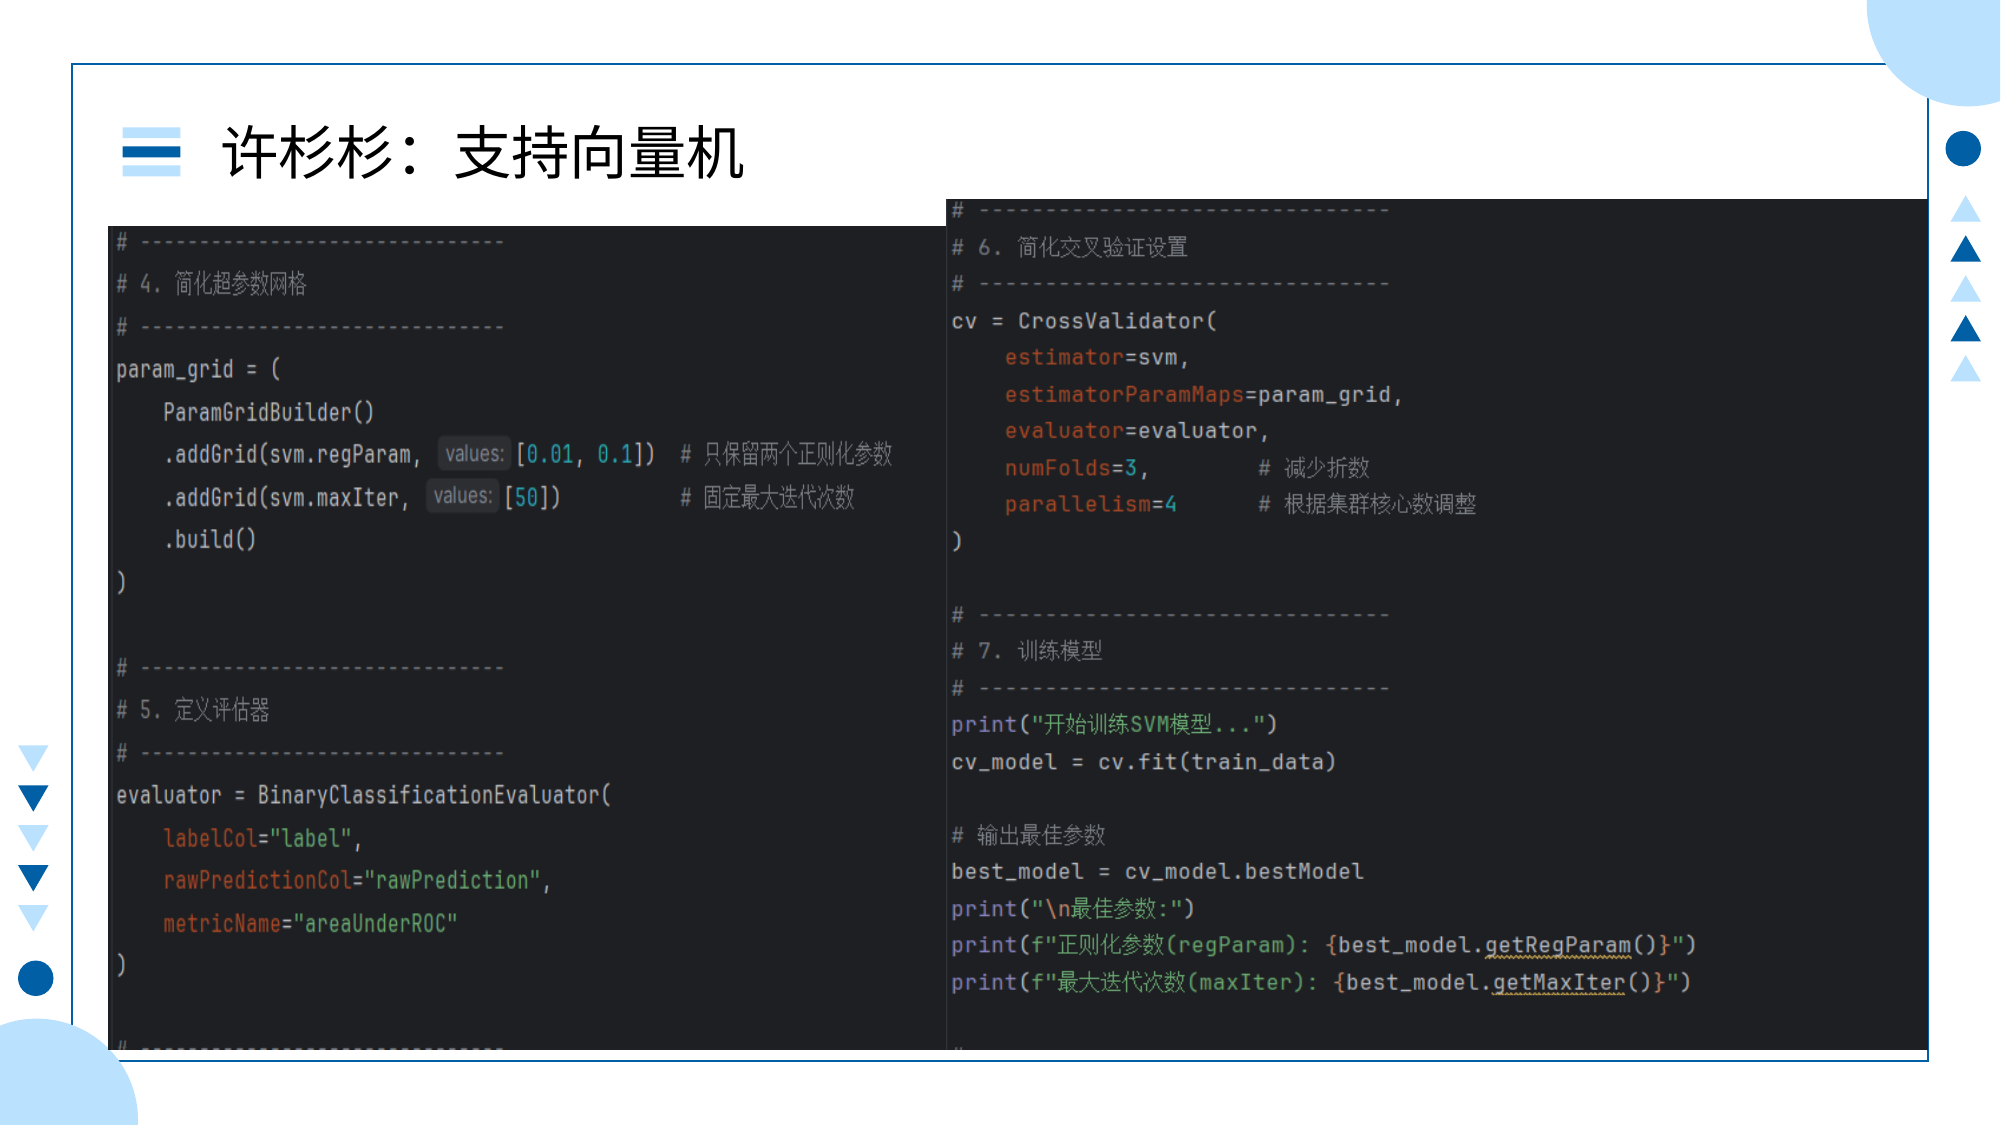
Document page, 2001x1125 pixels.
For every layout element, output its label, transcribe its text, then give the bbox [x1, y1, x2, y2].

text_box 许杉杉：支持向量机 [220, 116, 761, 187]
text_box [122, 127, 181, 177]
picture [108, 199, 1928, 1050]
